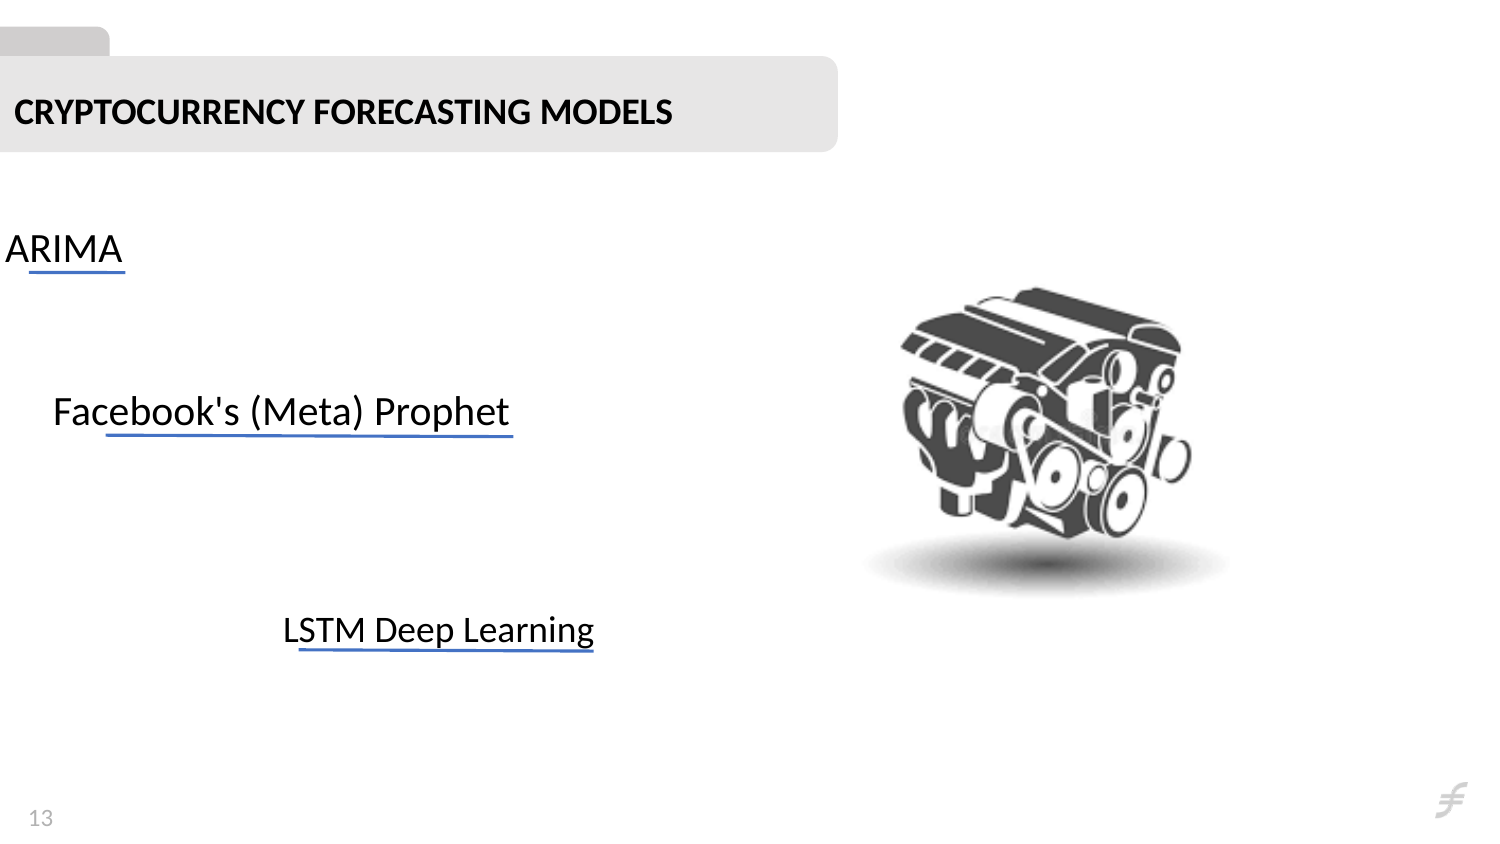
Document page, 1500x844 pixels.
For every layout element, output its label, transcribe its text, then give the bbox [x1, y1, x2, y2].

slide_number 13 [12, 793, 351, 839]
text_box ARIMA [0, 235, 697, 303]
picture [808, 185, 1285, 661]
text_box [0, 26, 898, 186]
picture [1435, 782, 1468, 819]
text_box LSTM Deep Learning [259, 597, 710, 658]
list Facebook's (Meta) Prophet [38, 398, 745, 466]
